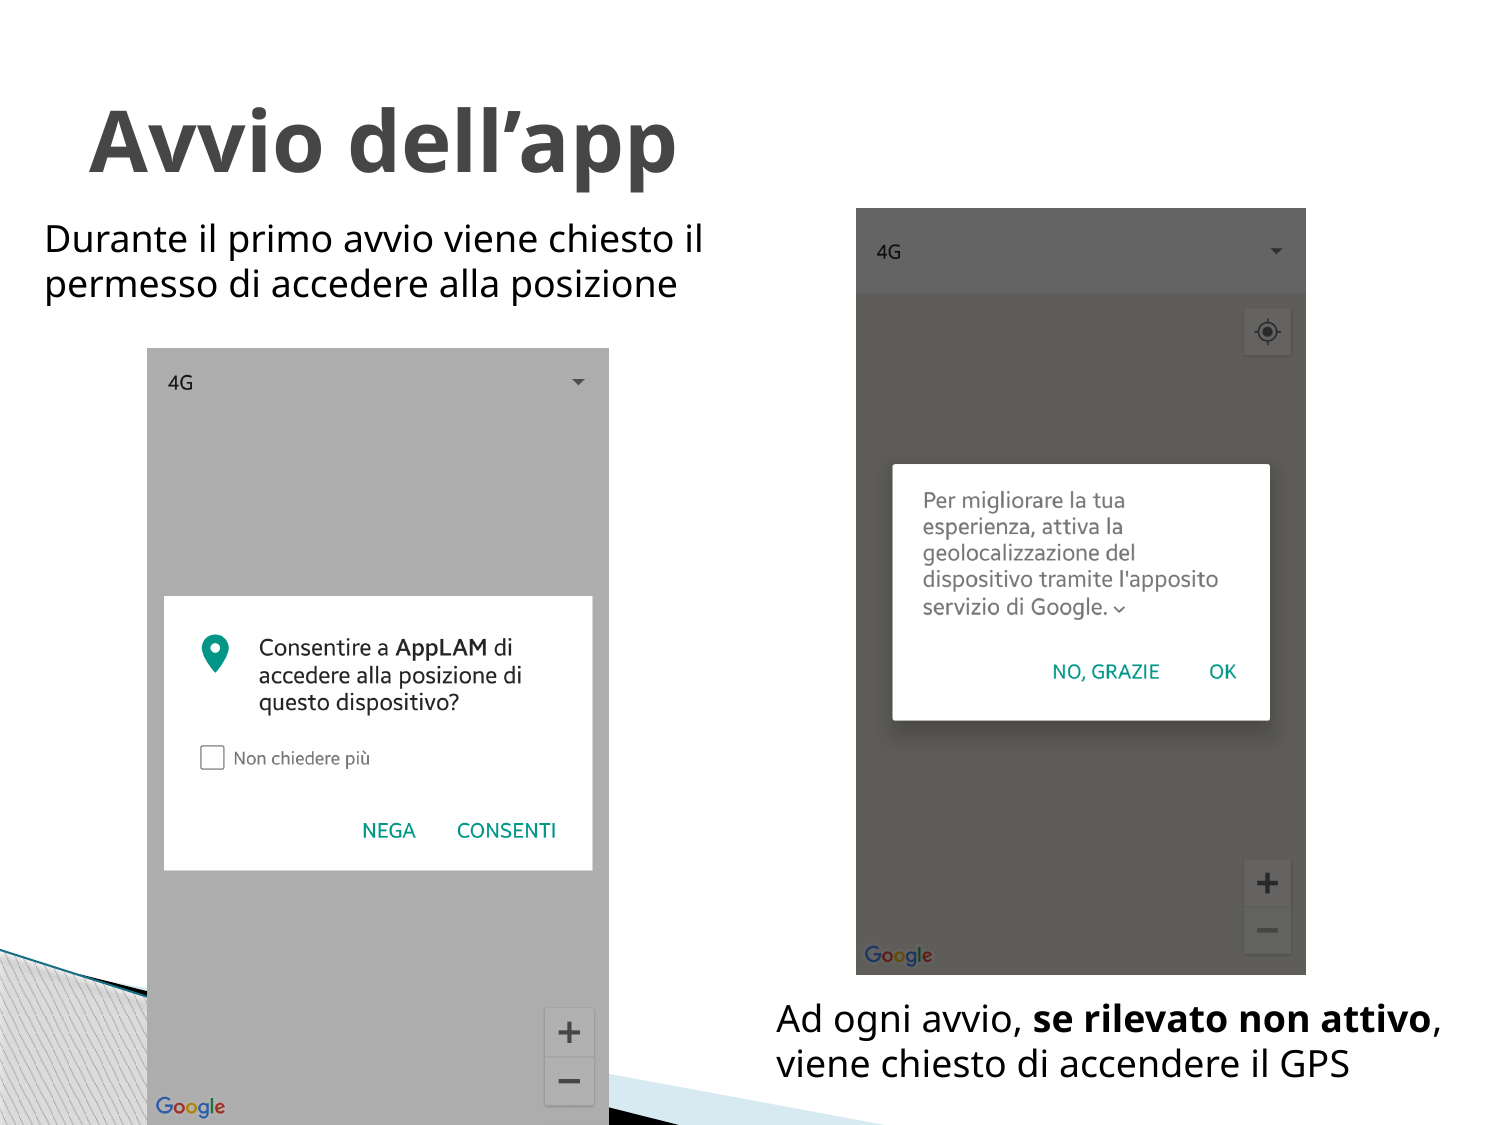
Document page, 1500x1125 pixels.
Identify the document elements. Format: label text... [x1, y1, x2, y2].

text_box Ad ogni avvio, se rilevato non attivo, viene chiesto di accendere il GPS [761, 987, 1465, 1093]
picture [147, 348, 610, 1125]
picture [856, 207, 1306, 976]
text_box Durante il primo avvio viene chiesto il permesso di accedere alla posizione [29, 208, 774, 313]
title Avvio dell’app [75, 45, 1425, 233]
